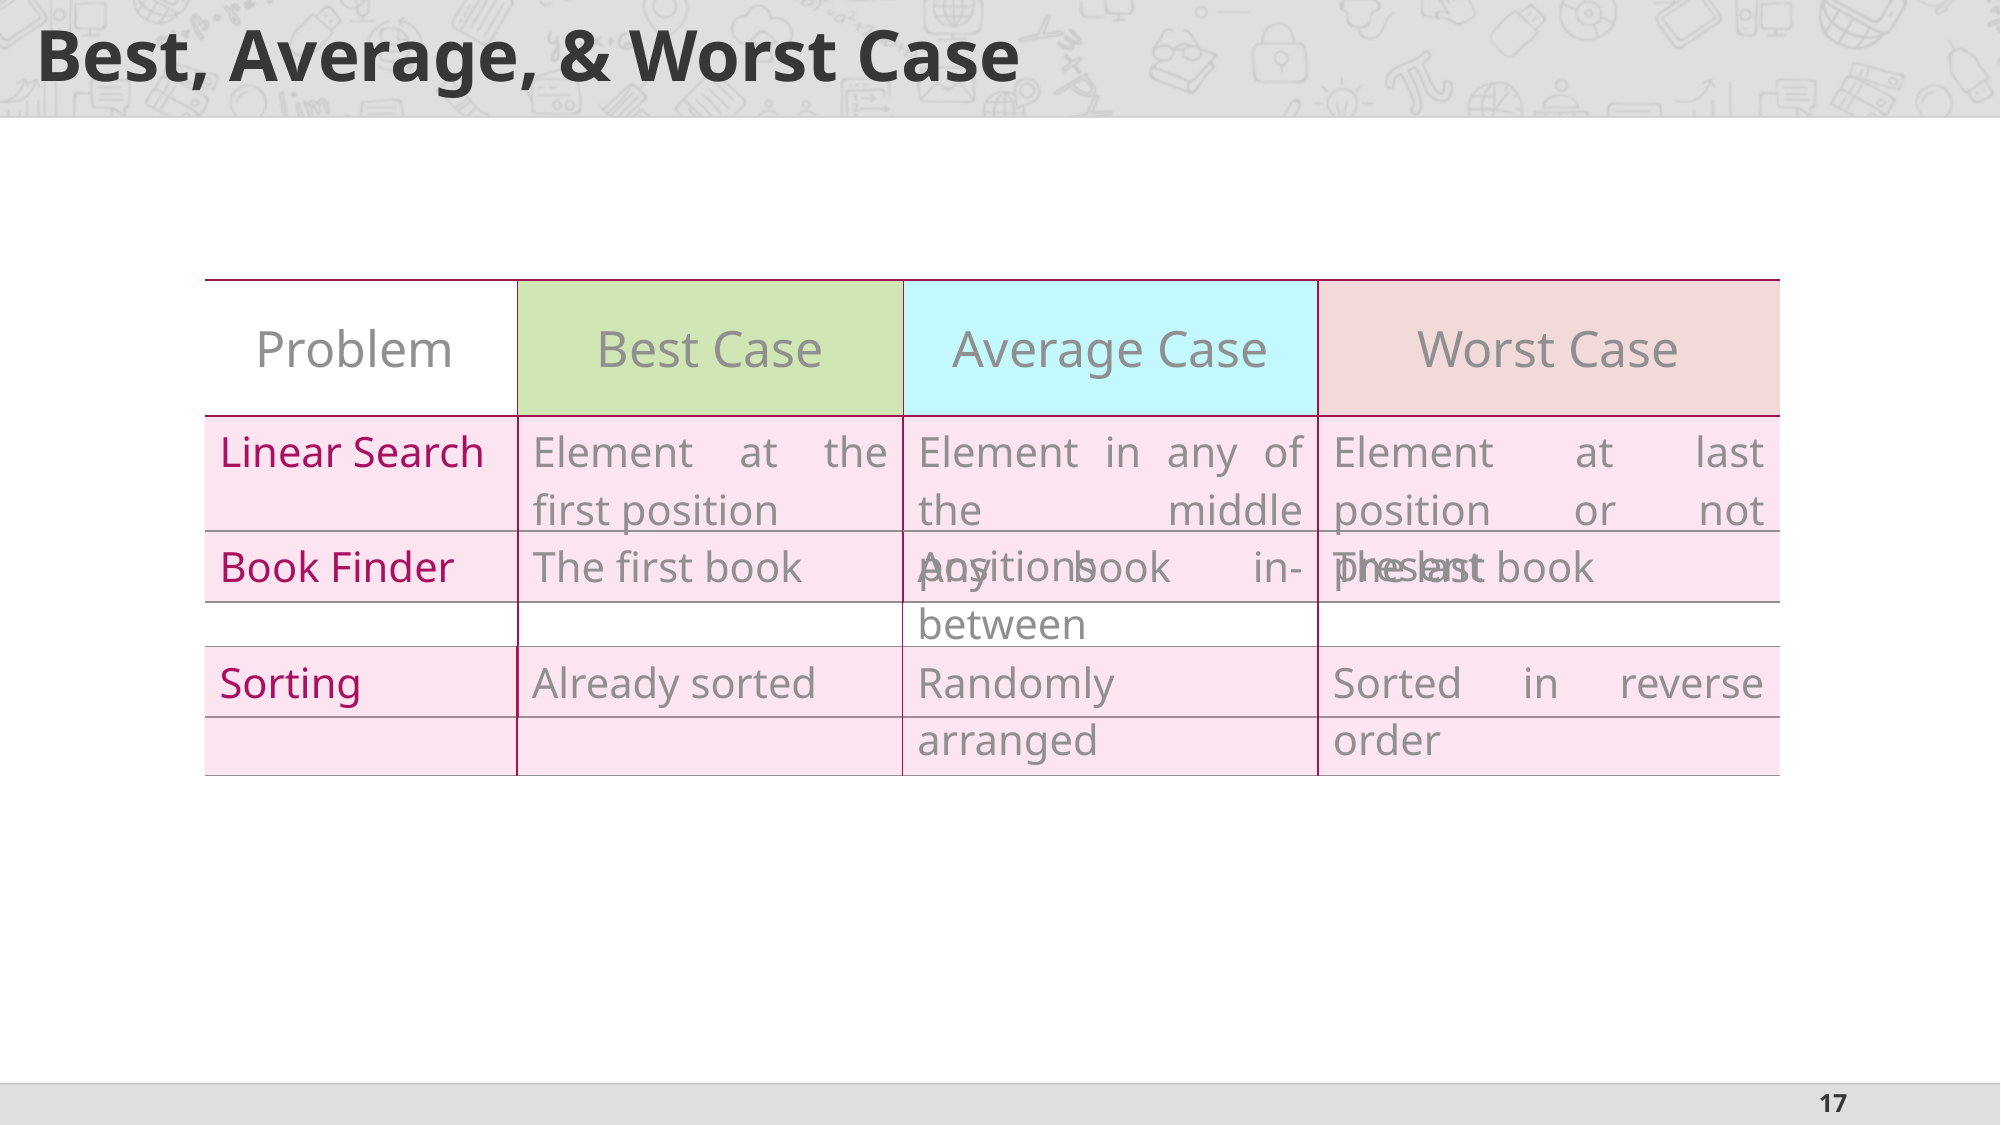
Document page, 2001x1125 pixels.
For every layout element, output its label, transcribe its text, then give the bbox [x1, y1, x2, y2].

table_header Any book in-between [903, 532, 1317, 646]
table_header Sorted in reverse order [1319, 647, 1780, 775]
table_header Average Case [904, 281, 1317, 415]
table_header Worst Case [1319, 281, 1780, 415]
table_header Sorting [205, 647, 516, 775]
table_header Element at last position or not present [1319, 417, 1780, 530]
table_header Book Finder [205, 532, 517, 646]
table_header Element at the first position [519, 417, 902, 530]
table_header Already sorted [518, 647, 902, 775]
table_header Linear Search [205, 417, 517, 530]
table_header Randomly arranged [903, 647, 1317, 775]
table_header The last book [1319, 532, 1780, 646]
table_header Problem [205, 281, 517, 415]
table_header Best Case [518, 281, 903, 415]
title Best, Average, & Worst Case [0, 0, 2000, 117]
table_header The first book [519, 532, 902, 646]
table_header Element in any of the middle positions [904, 417, 1317, 530]
